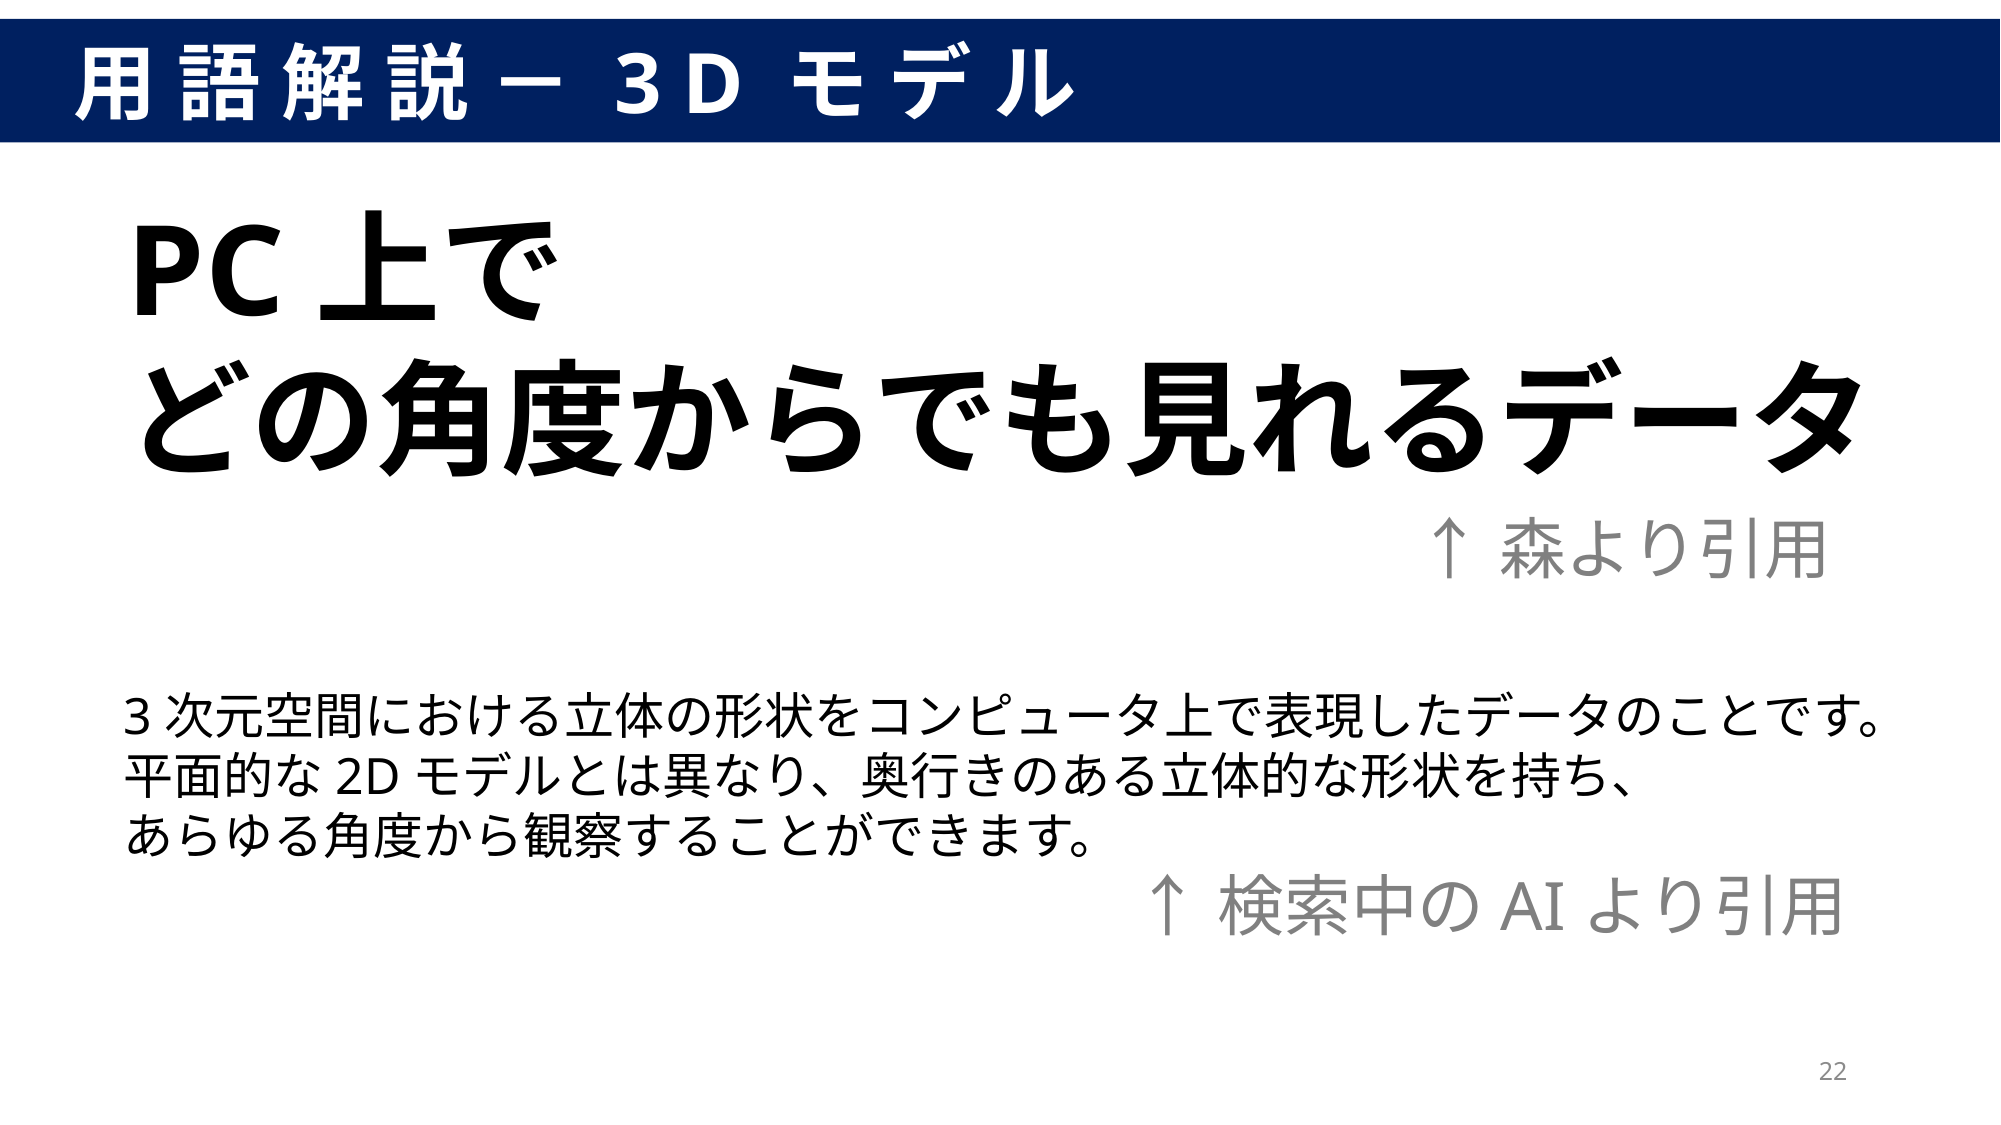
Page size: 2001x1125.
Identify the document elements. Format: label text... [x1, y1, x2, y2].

slide_number 22 [1412, 1042, 1863, 1103]
text_box PC上で どの角度からでも見れるデータ [97, 172, 1903, 520]
text_box 3次元空間における立体の形状をコンピュータ上で表現したデータのことです。 平面的な2Dモデルとは異なり、奥行きのある立体的な形状を持ち、 あらゆる角度から観察することができます。﻿ [108, 676, 1923, 872]
text_box ↑検索中のAIより引用 [1120, 856, 1863, 952]
text_box ↑森より引用 [1401, 499, 1847, 595]
text_box 用語解説－3Dモデル [0, 18, 2000, 143]
